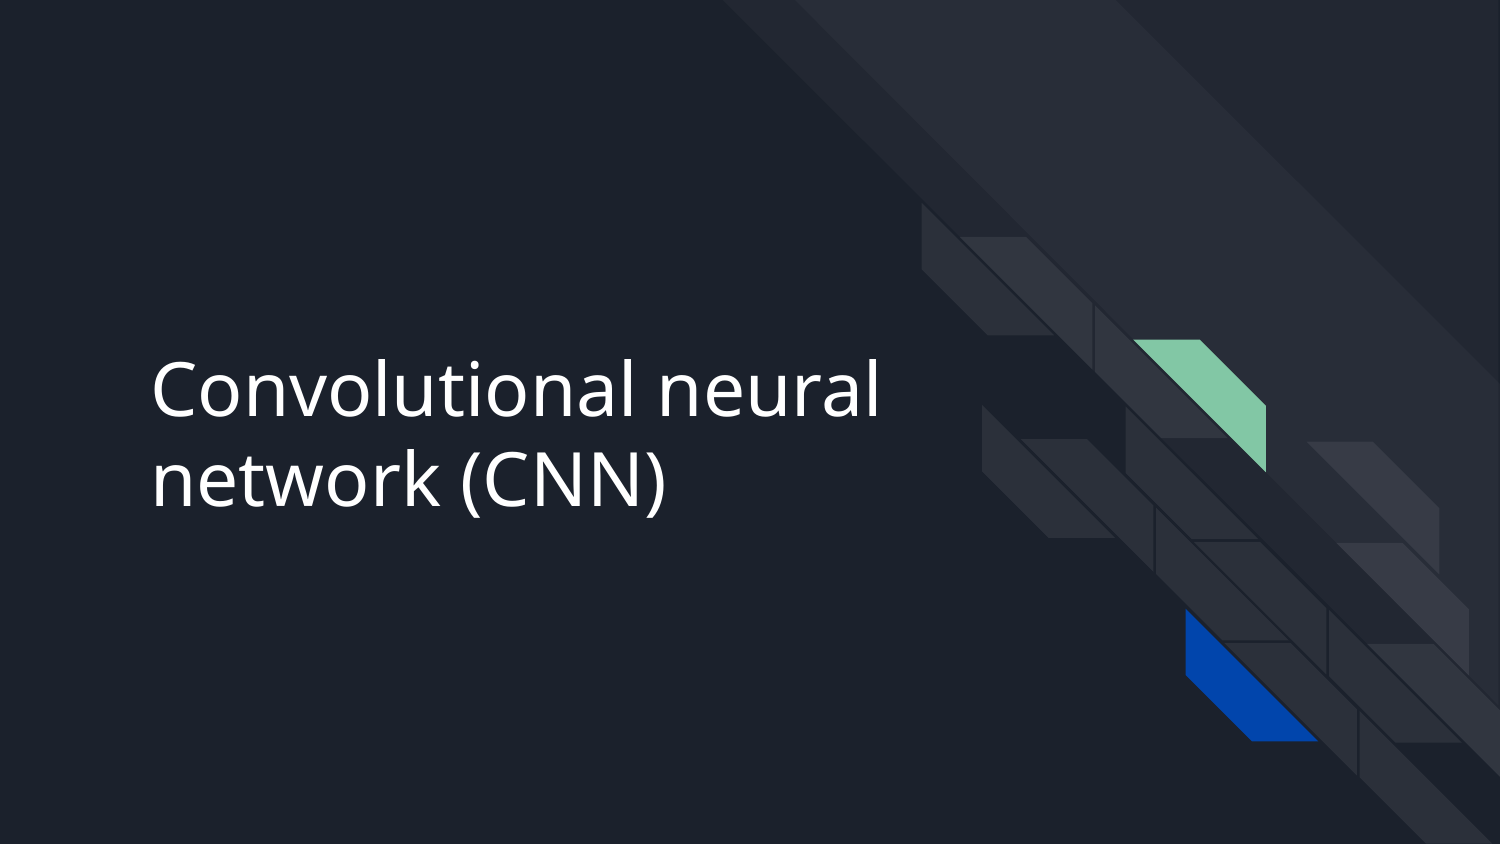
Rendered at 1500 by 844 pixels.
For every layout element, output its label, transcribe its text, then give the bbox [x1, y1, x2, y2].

title Convolutional neural network (CNN) [135, 336, 1126, 526]
